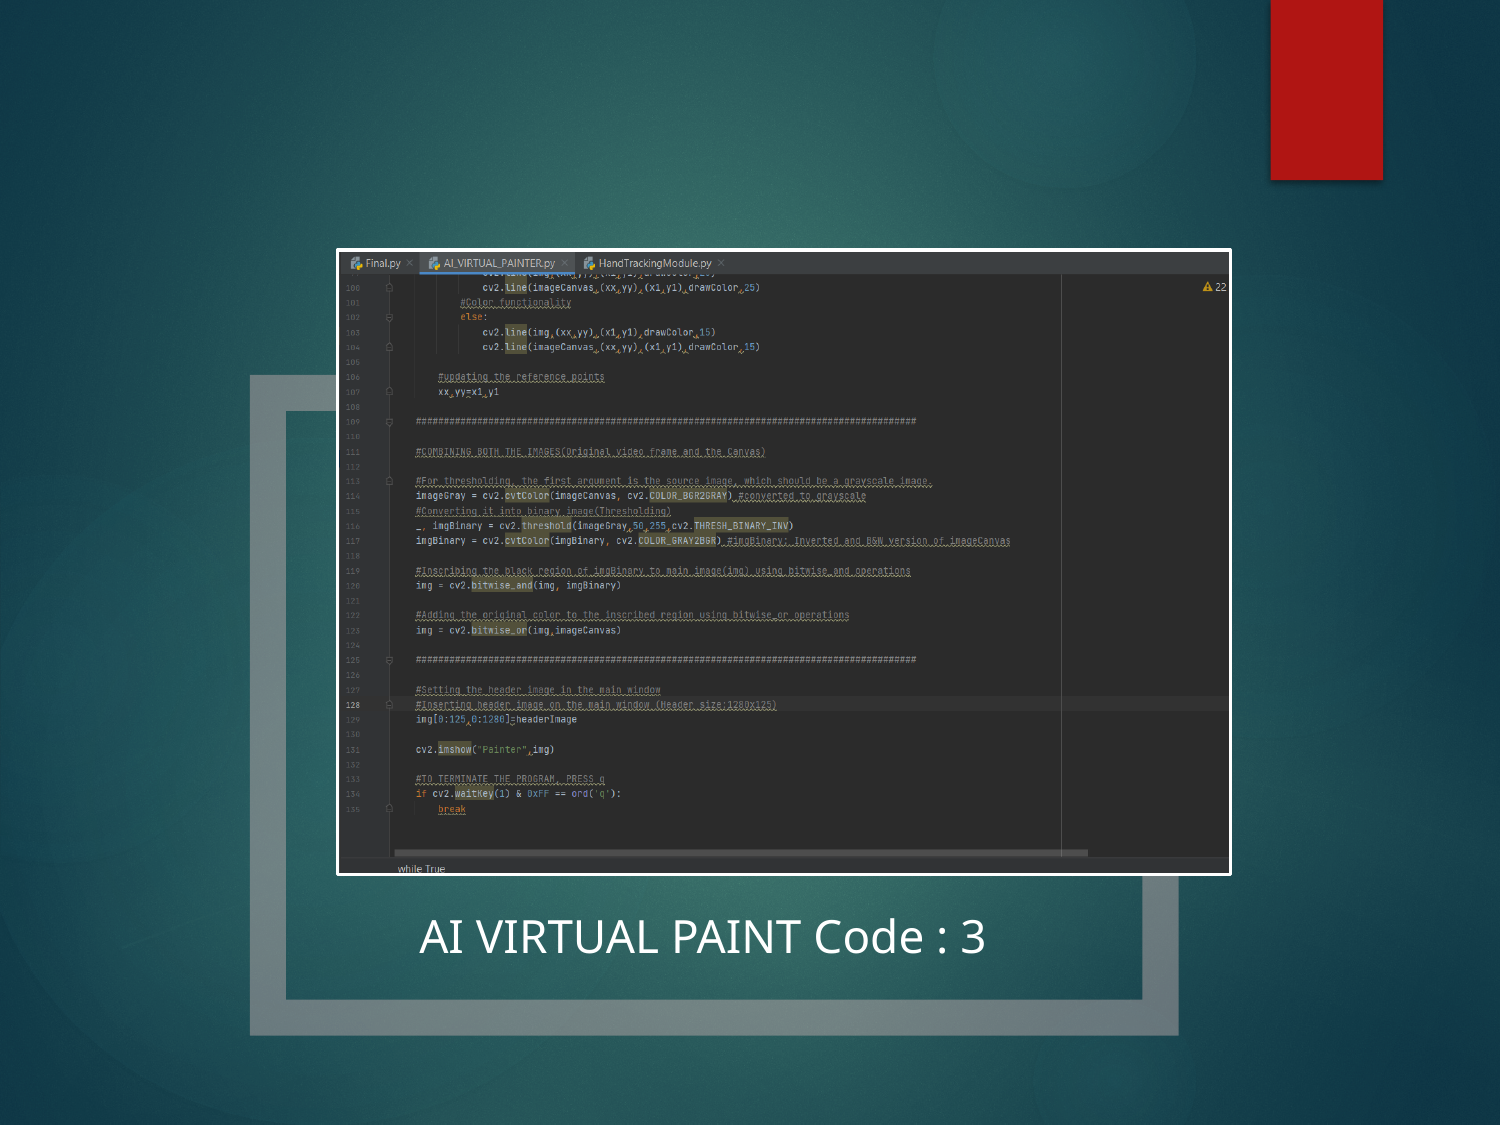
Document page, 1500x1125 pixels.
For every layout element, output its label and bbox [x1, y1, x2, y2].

text_box [0, 41, 1500, 1084]
